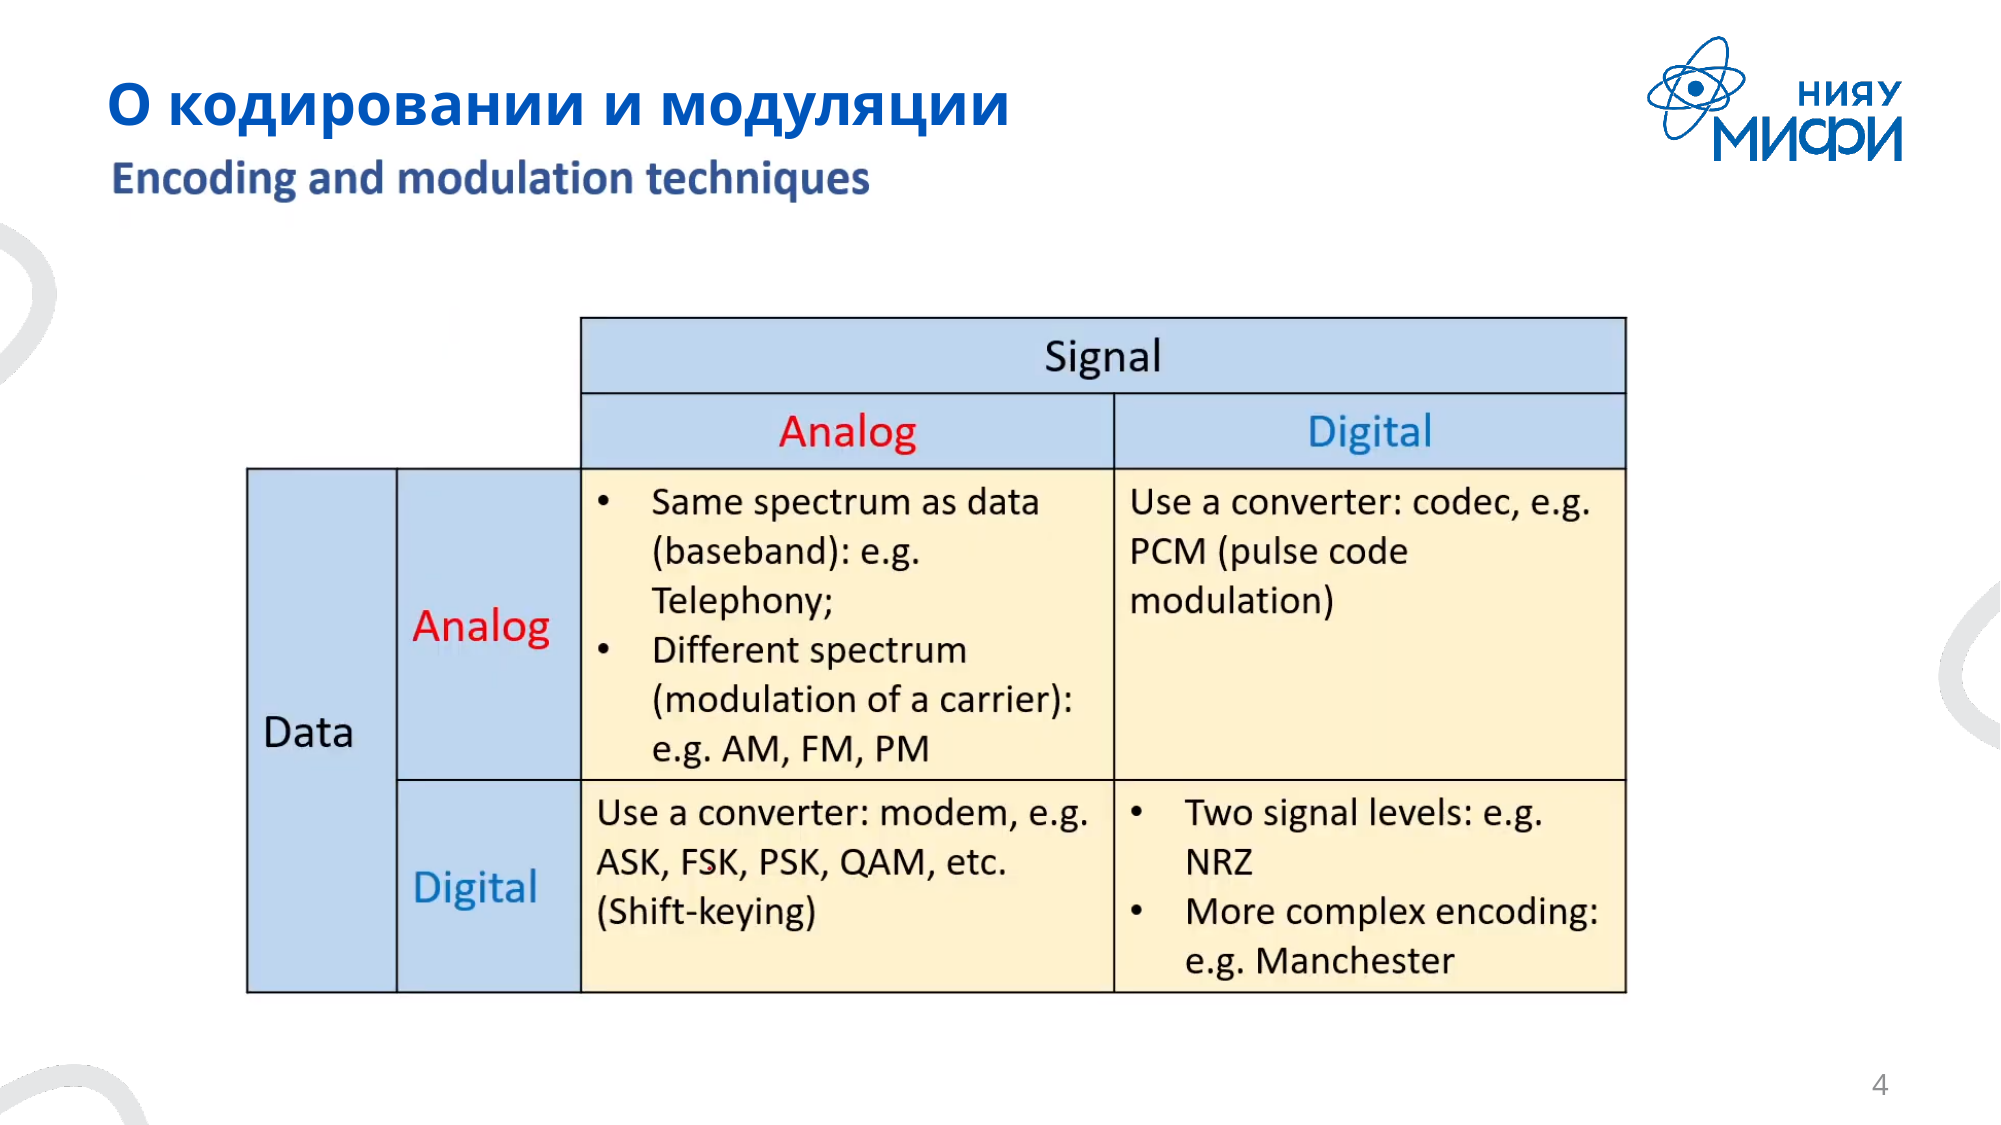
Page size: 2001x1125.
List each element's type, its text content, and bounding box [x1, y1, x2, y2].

picture [0, 27, 1910, 1028]
title О кодировании и модуляции [91, 58, 1601, 144]
picture [1919, 554, 2001, 767]
picture [0, 1032, 162, 1125]
